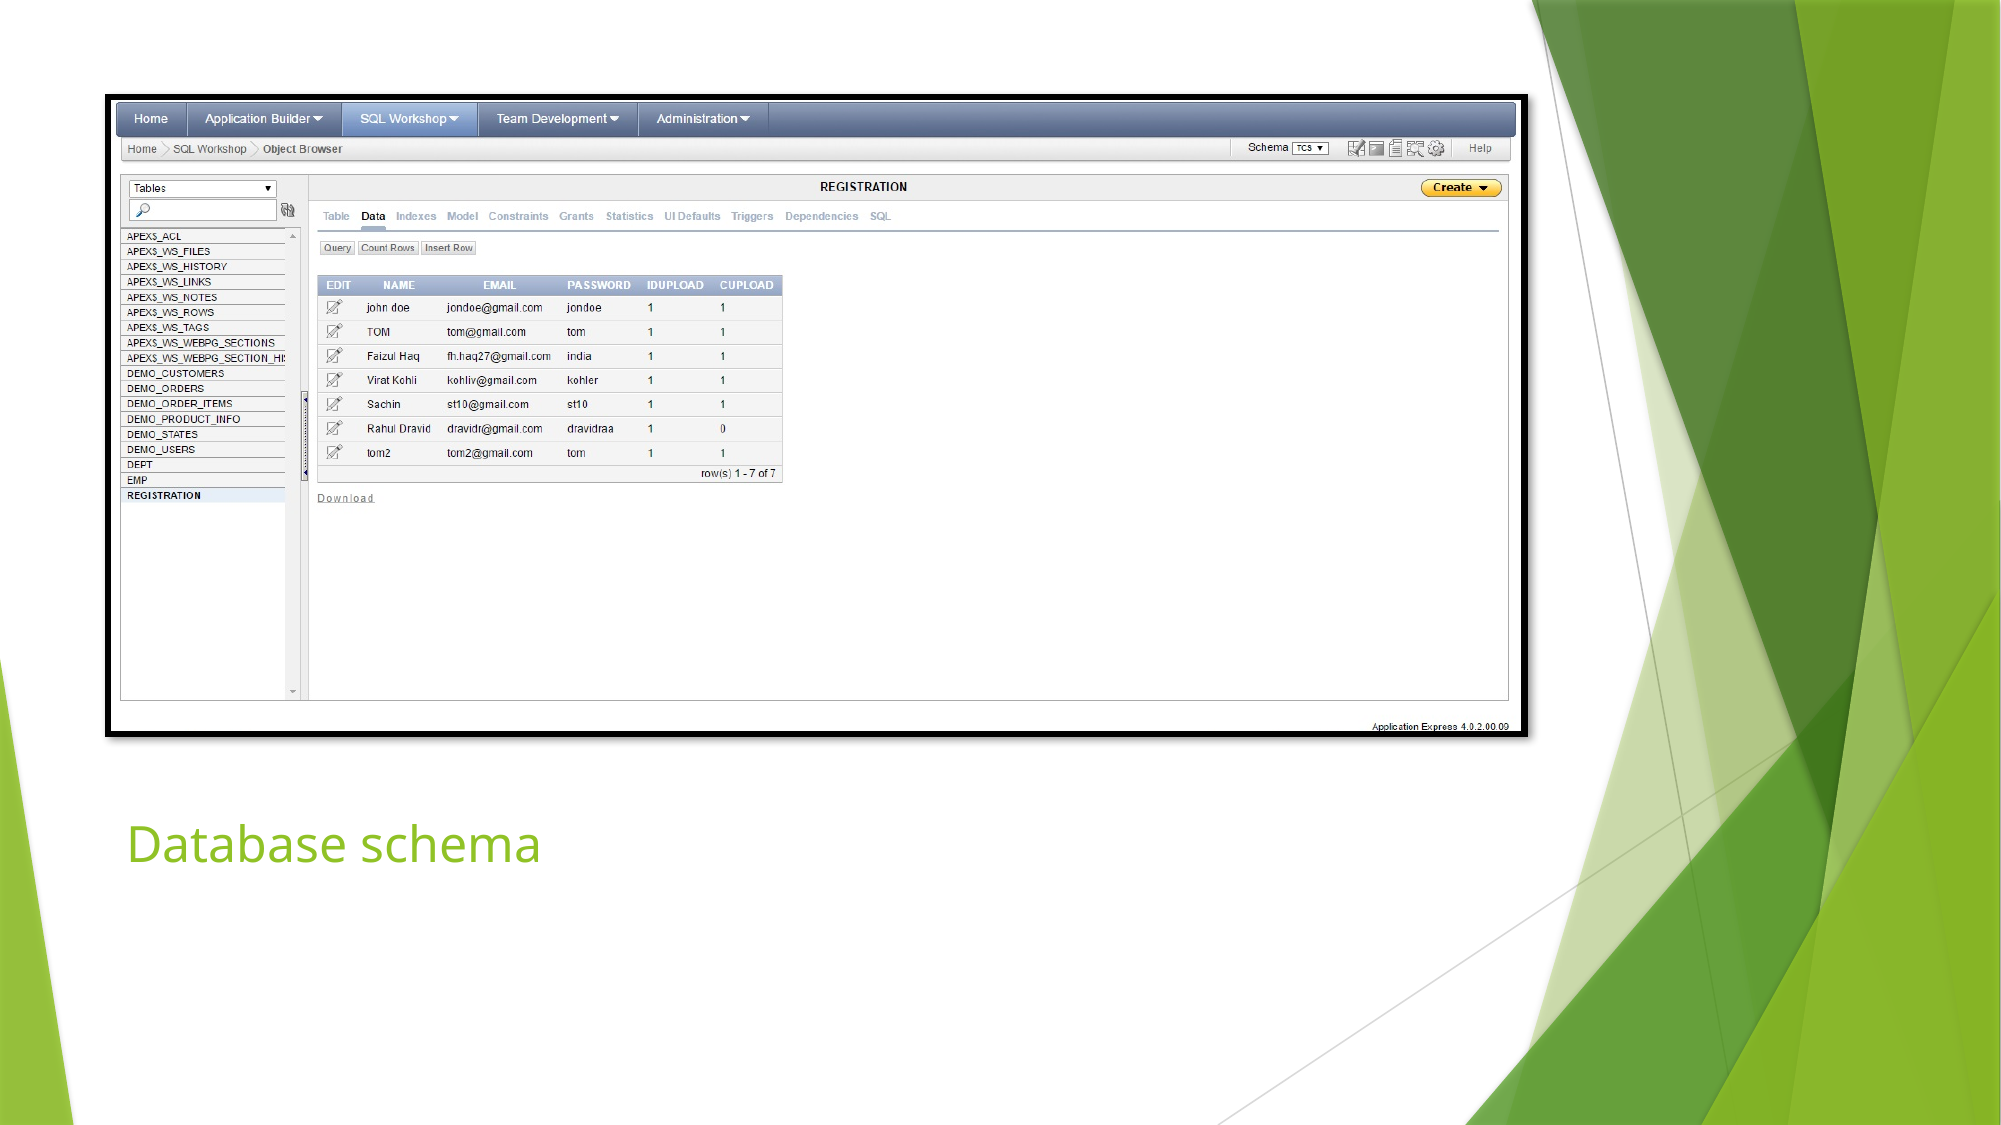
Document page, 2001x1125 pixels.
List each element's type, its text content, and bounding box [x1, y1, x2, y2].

picture [110, 99, 1522, 732]
title Database schema [111, 787, 1522, 881]
